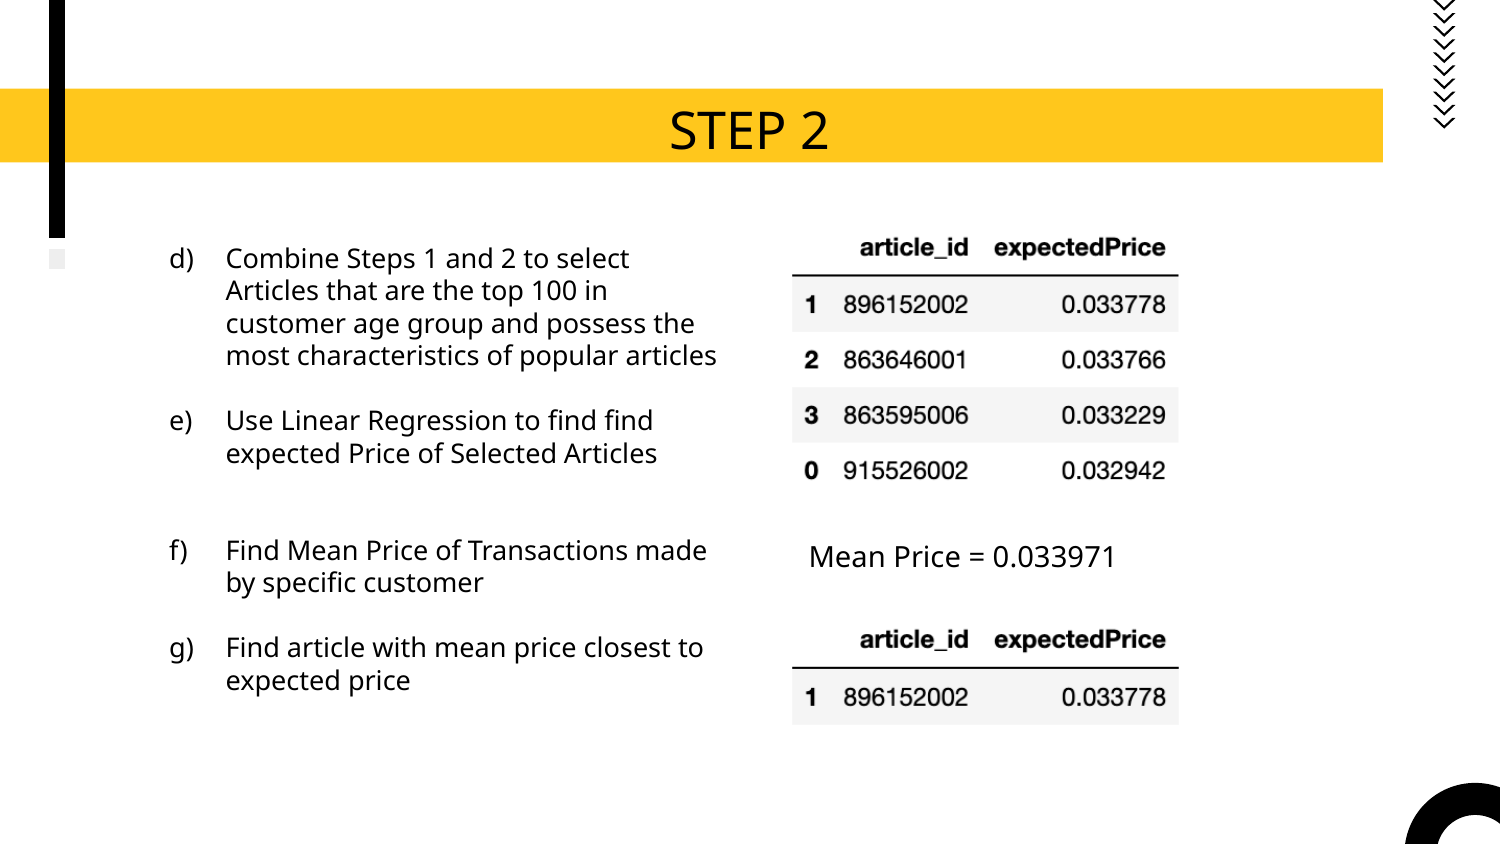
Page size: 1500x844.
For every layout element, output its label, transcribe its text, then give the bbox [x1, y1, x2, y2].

title STEP 2 [116, 88, 1383, 170]
picture [787, 217, 1190, 499]
text_box Combine Steps 1 and 2 to select Articles that are the top 100 in customer age group and possess the most characteristics of popular articles Use Linear Regression to find find expected Price of Selected Articles Find Mean Price of Transactions made by specific customer Find article with mean price closest to expected price [154, 233, 740, 704]
text_box Mean Price = 0.033971 [793, 530, 1184, 581]
picture [787, 612, 1184, 728]
